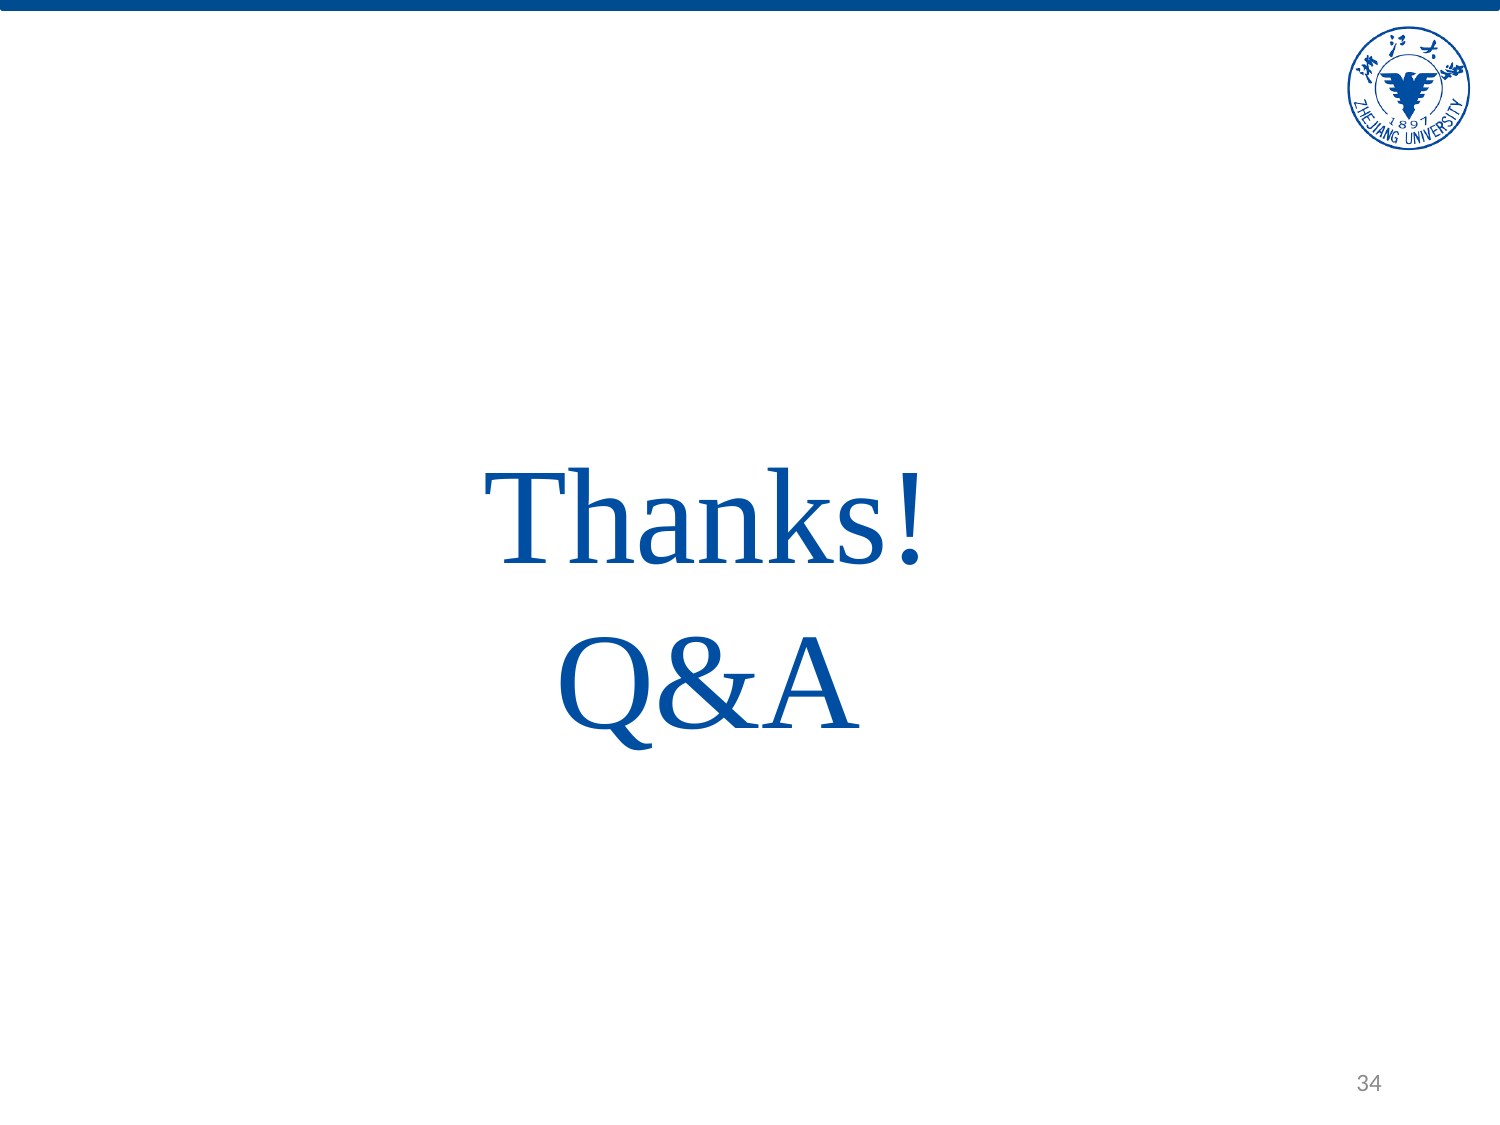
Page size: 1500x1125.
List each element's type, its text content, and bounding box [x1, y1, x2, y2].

picture [1339, 18, 1478, 158]
text_box Thanks! Q&A [357, 419, 1060, 764]
slide_number 34 [1059, 1051, 1397, 1112]
